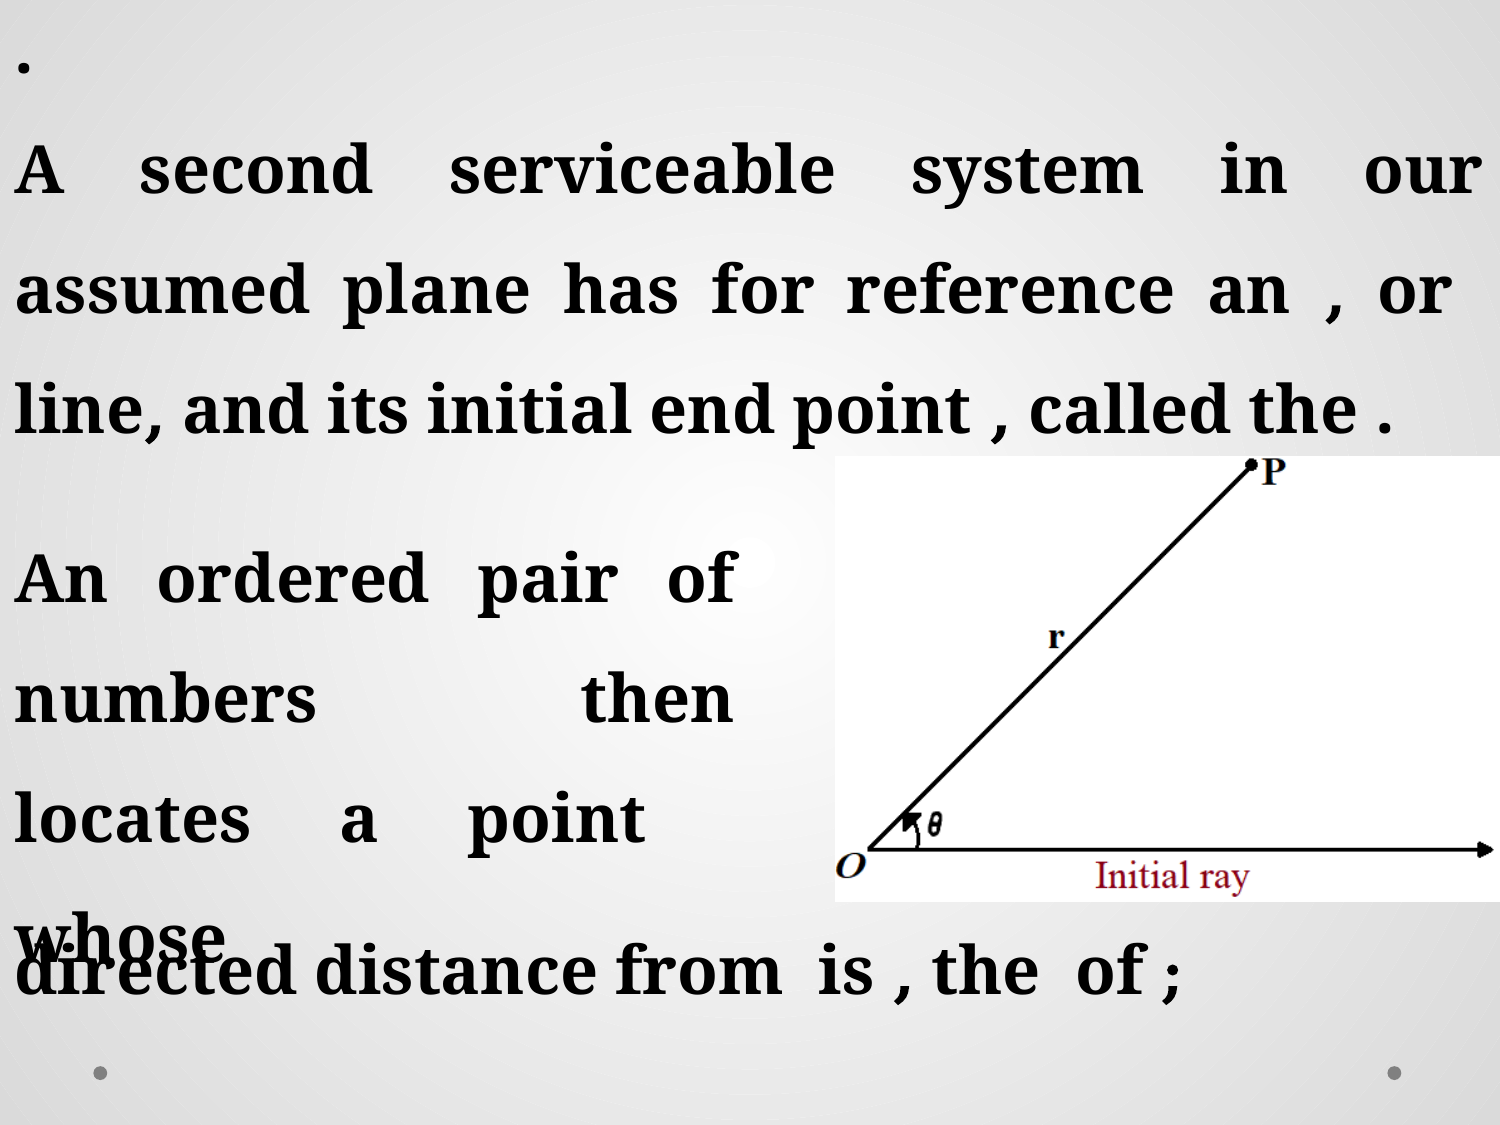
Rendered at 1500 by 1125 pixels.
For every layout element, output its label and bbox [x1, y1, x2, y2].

picture [834, 456, 1500, 902]
